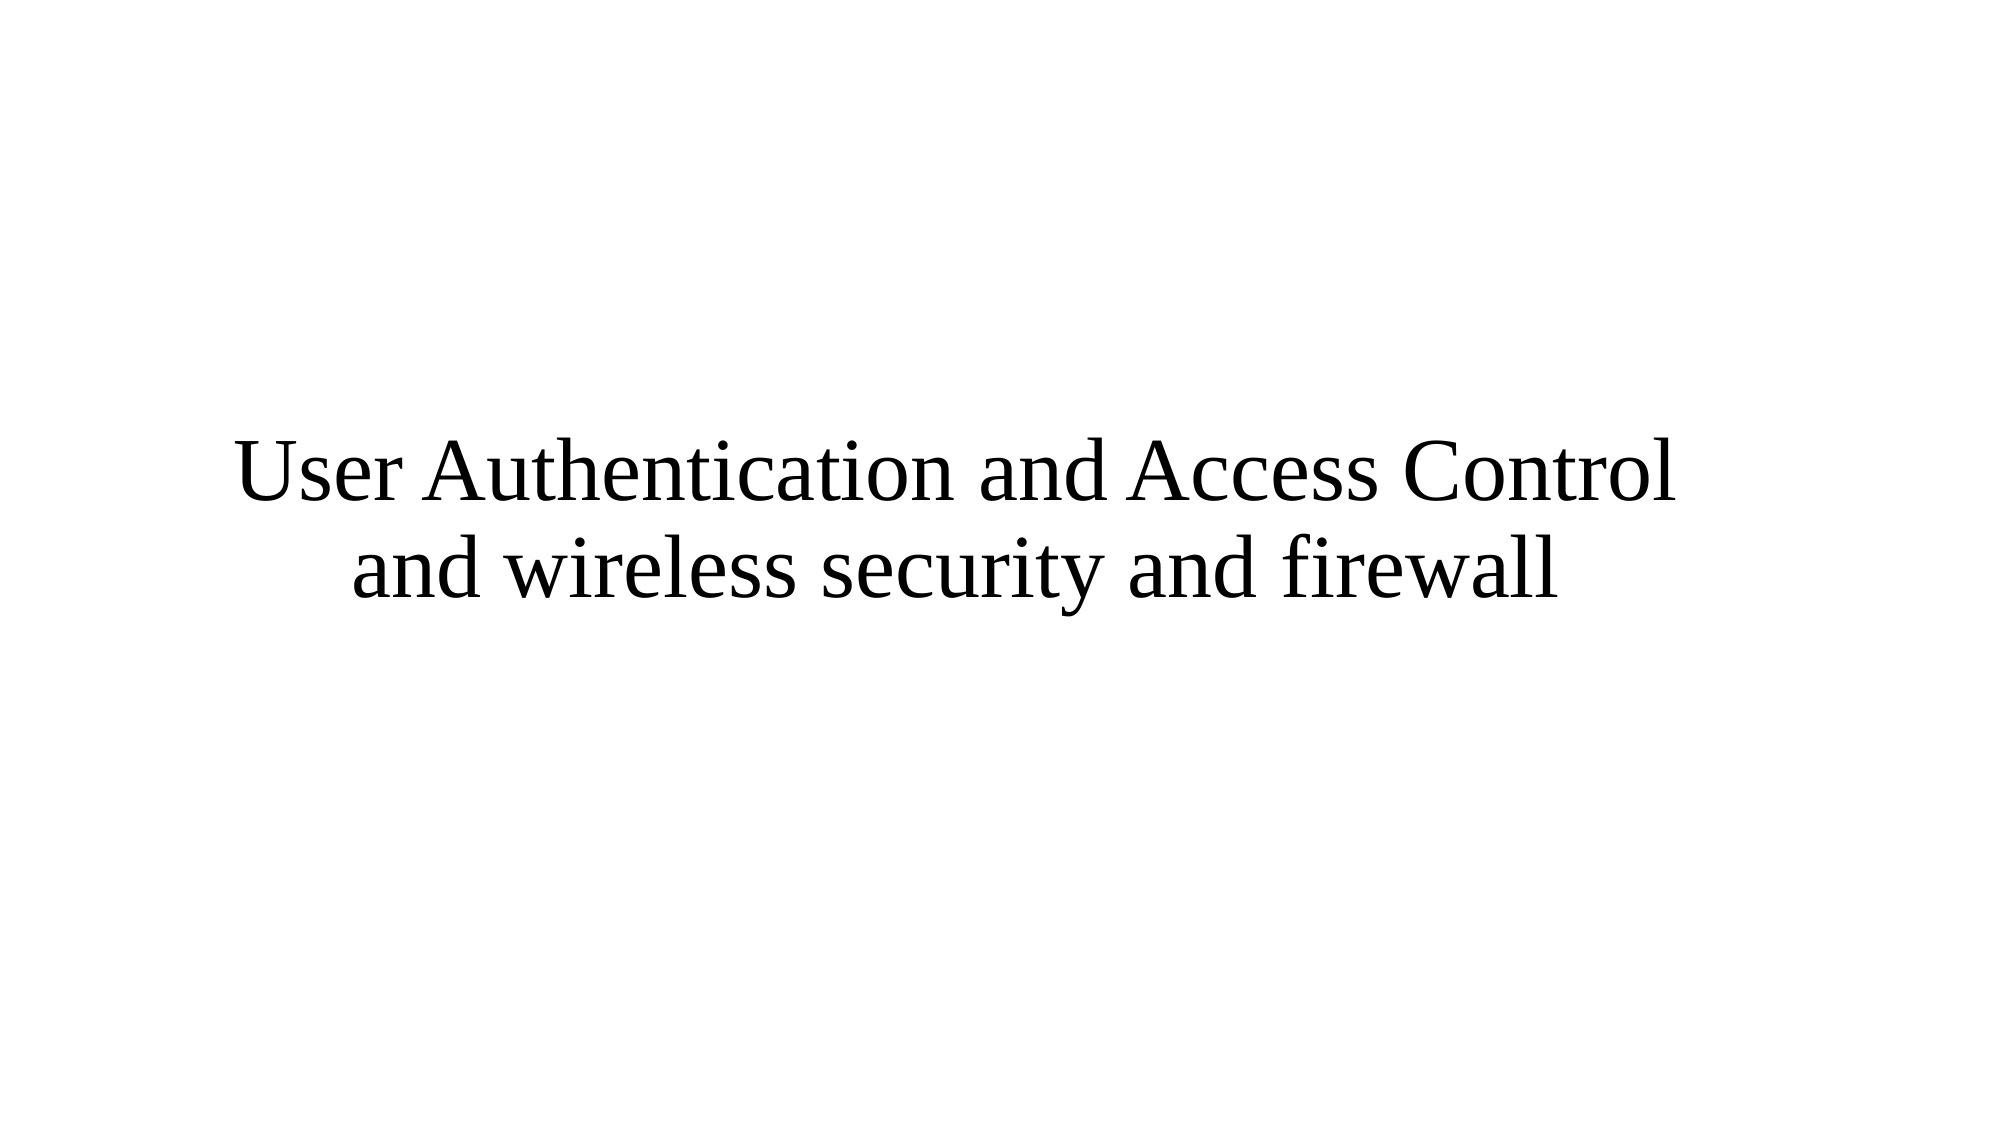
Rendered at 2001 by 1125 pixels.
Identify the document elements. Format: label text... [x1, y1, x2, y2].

title User Authentication and Access Control and wireless security and firewall [206, 396, 1707, 625]
